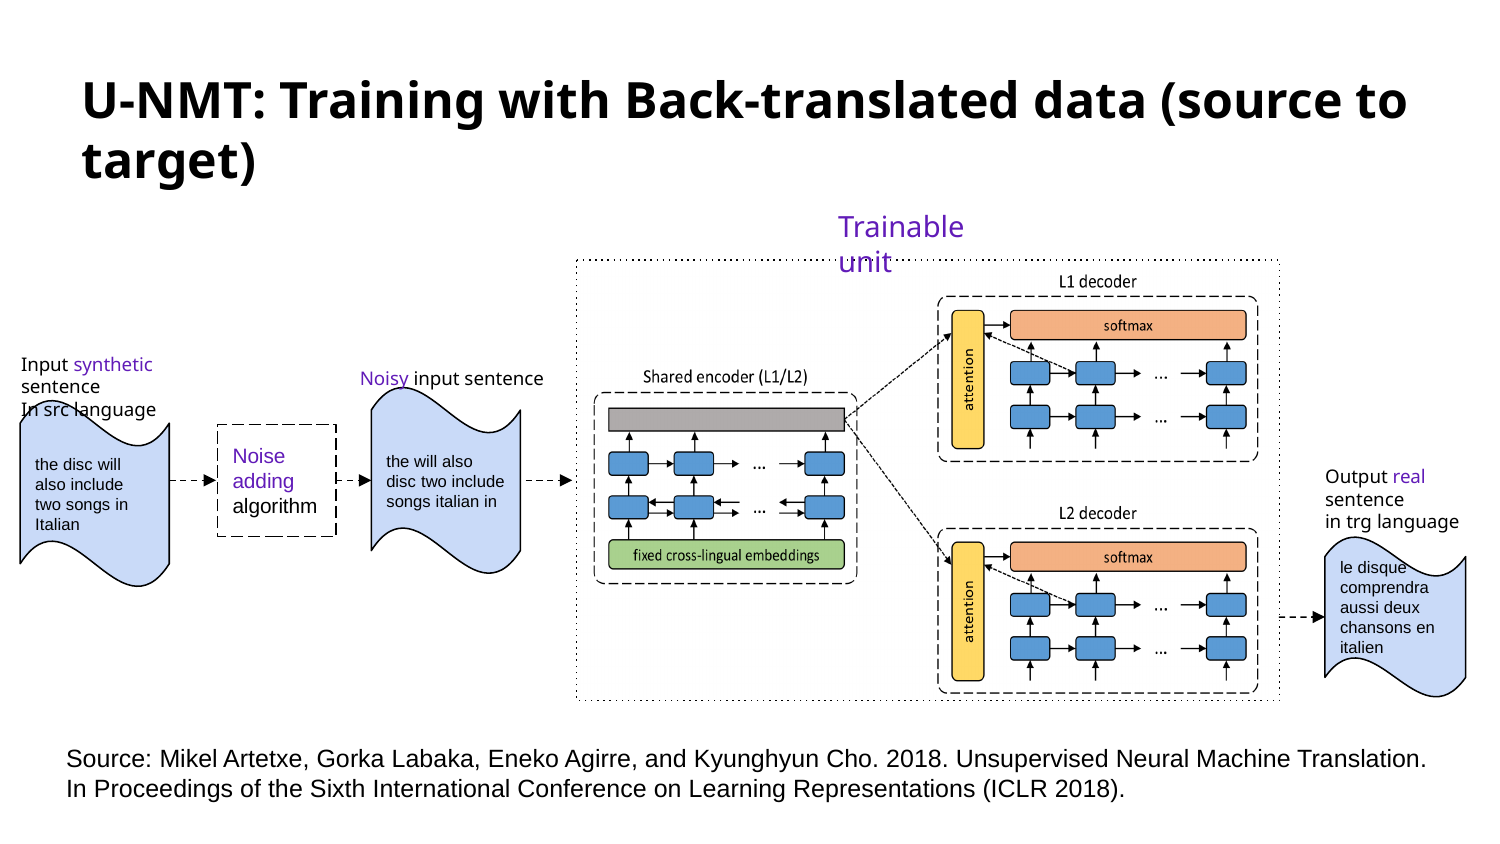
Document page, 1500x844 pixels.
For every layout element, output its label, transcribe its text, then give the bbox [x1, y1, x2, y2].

text_box Noisy input sentence [344, 351, 572, 404]
title U-NMT: Training with Back-translated data (source to target) [66, 54, 1433, 171]
text_box Trainable unit [823, 193, 1034, 252]
picture [577, 260, 1280, 700]
text_box Output real sentence in trg language [1309, 449, 1491, 538]
text_box le disque comprendra aussi deux chansons en italien [1324, 538, 1466, 697]
text_box Noise adding algorithm [217, 424, 337, 537]
text_box Input synthetic sentence In src language [6, 337, 244, 402]
text_box Source: Mikel Artetxe, Gorka Labaka, Eneko Agirre, and Kyunghyun Cho. 2018. Unsupervised Neural Machine Translation. In Proceedings of the Sixth International Conference on Learning Representations (ICLR 2018). [51, 727, 1469, 822]
text_box the disc will also include two songs in Italian [20, 402, 170, 587]
text_box the will also disc two include songs italian in [371, 404, 521, 574]
